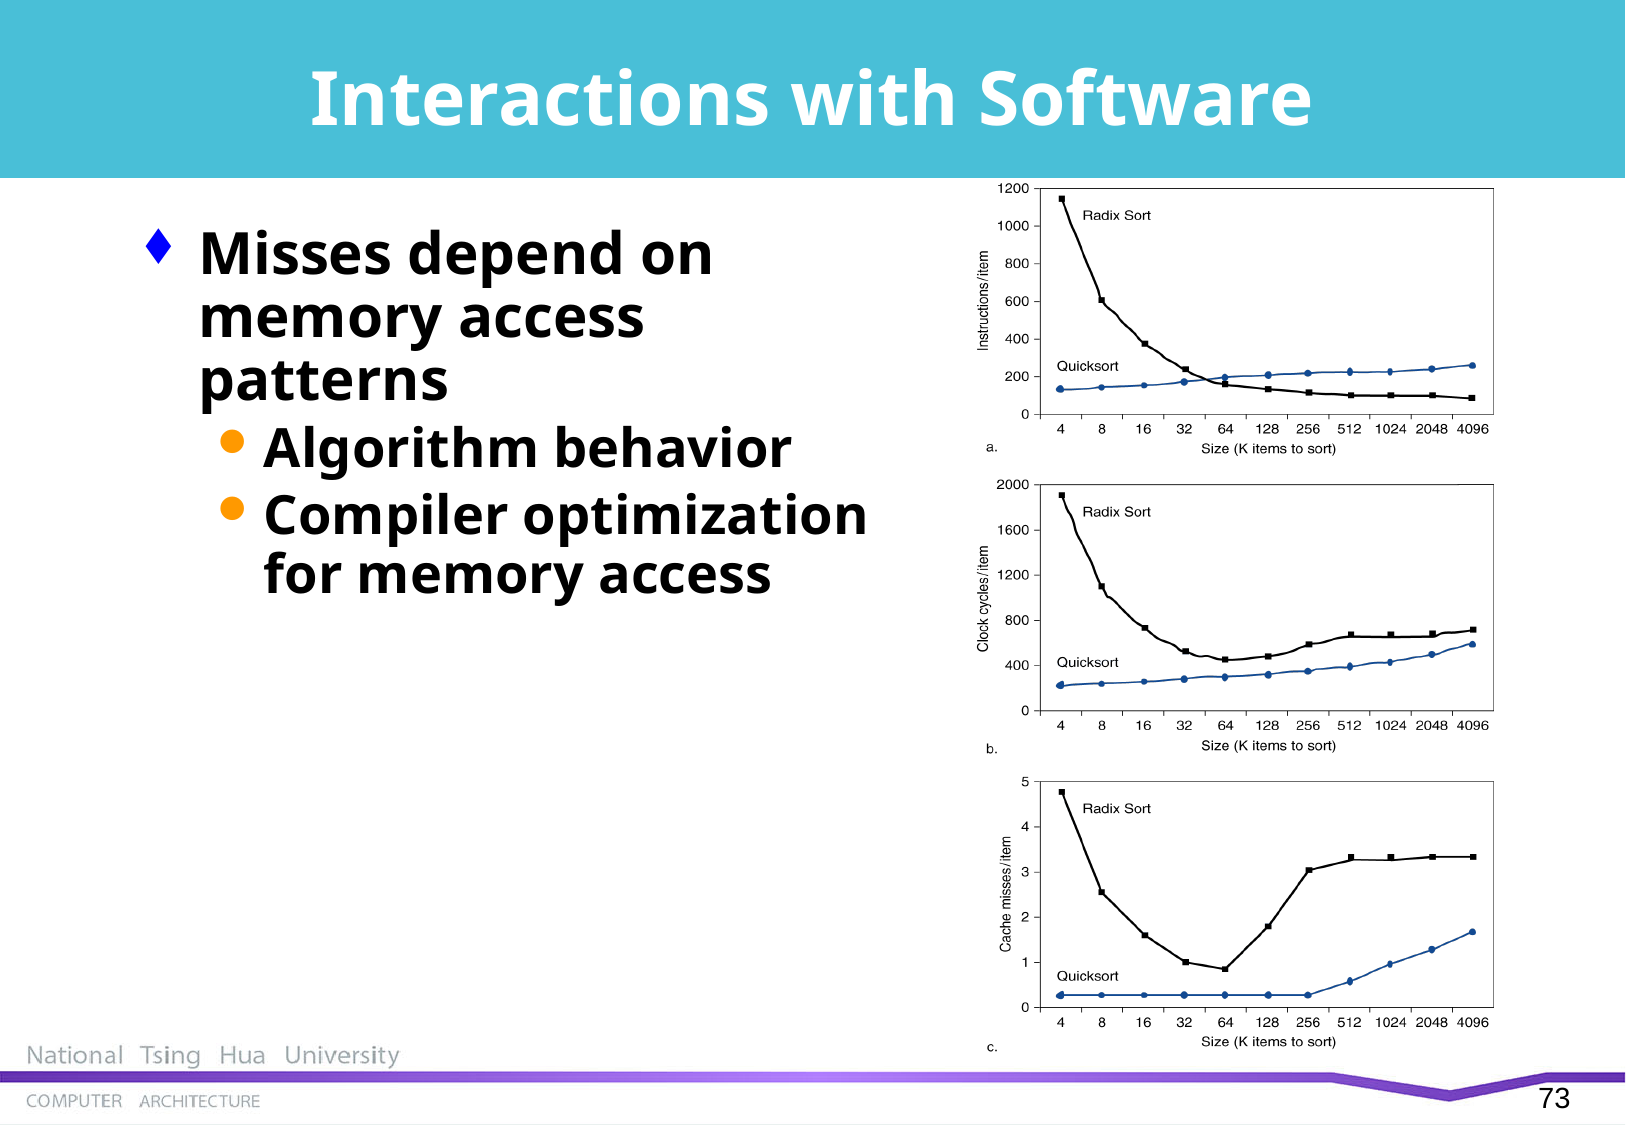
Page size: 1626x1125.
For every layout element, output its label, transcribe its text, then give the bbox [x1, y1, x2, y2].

slide_number 72 [1247, 1059, 1586, 1125]
picture [0, 0, 1626, 1125]
list Misses depend on memory access patterns Algorithm behavior Compiler optimization for memory access [126, 216, 910, 1051]
title Interactions with Software [121, 27, 1504, 177]
